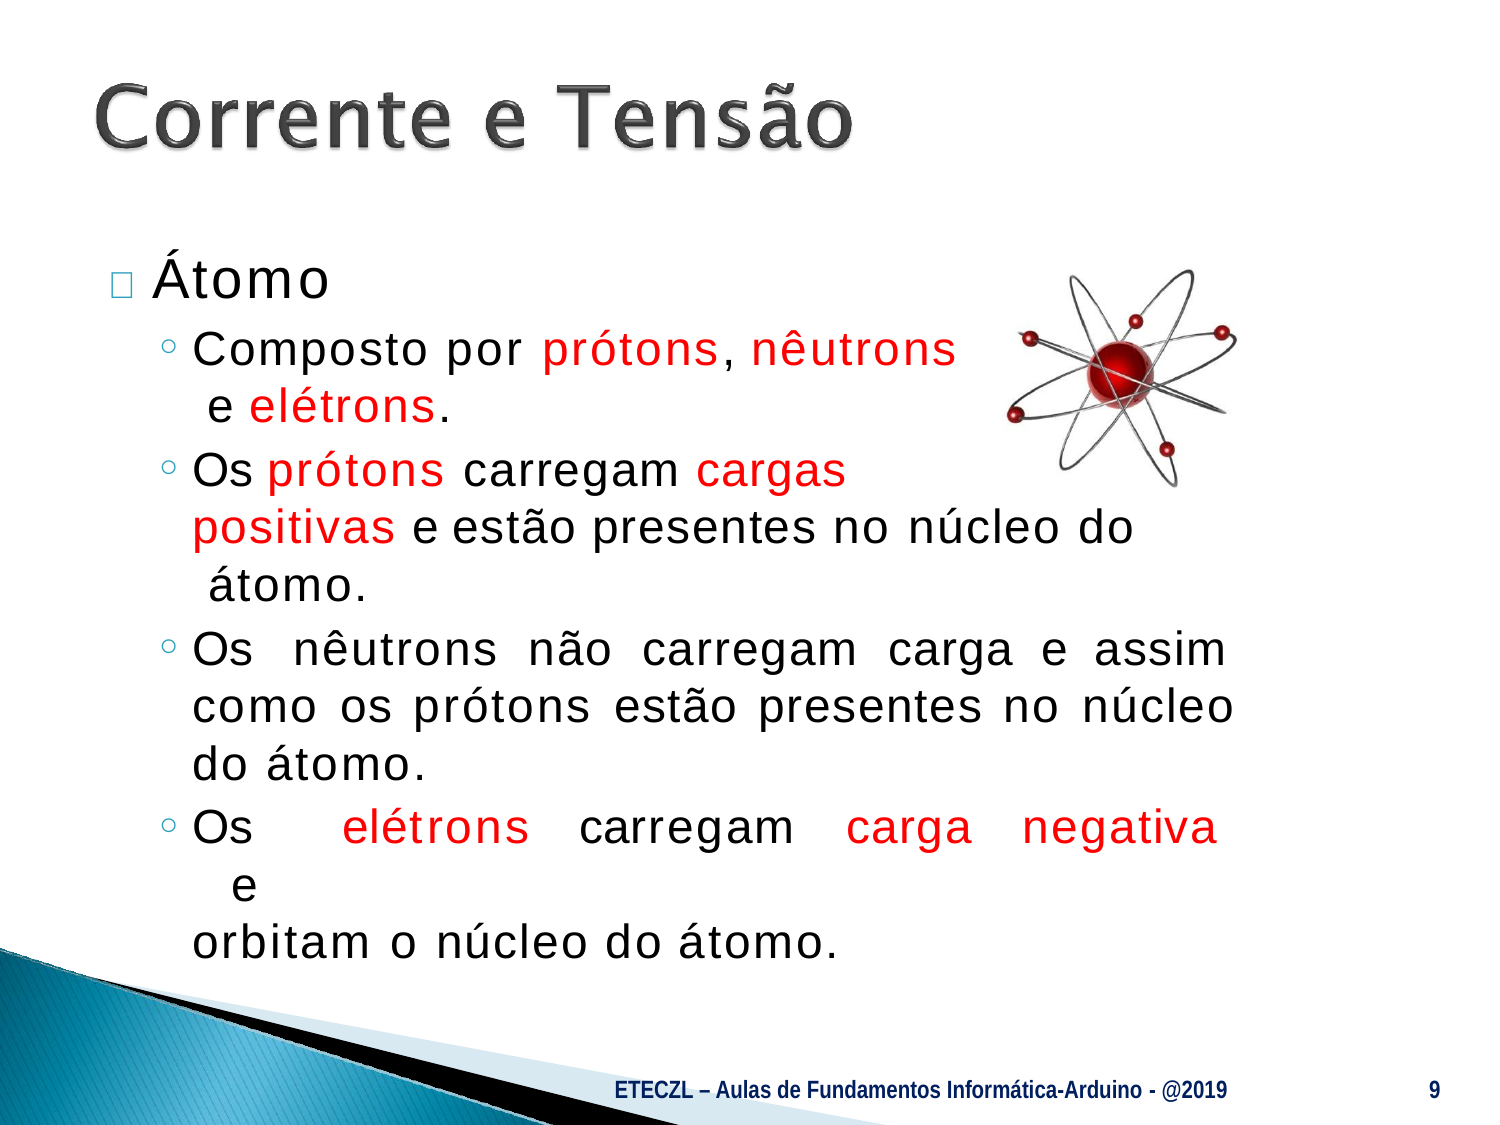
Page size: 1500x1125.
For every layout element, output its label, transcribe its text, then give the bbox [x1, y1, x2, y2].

text_box [1002, 267, 1242, 489]
title  Átomo [105, 240, 334, 431]
footer ETECZL – Aulas de Fundamentos Informática-Arduino - @2019 [612, 1072, 1364, 1125]
slide_number 9 [1424, 1072, 1468, 1125]
text_box [36, 46, 937, 234]
picture [0, 948, 558, 1125]
text_box Composto por prótons, nêutrons e elétrons. Os prótons carregam cargas positivas e estão presentes no núcleo do átomo. Os nêutrons não carregam carga e assim como os prótons estão presentes no núcleo do átomo. Os elétrons carregam carga negativa e orbitam o núcleo do átomo. [152, 315, 1257, 969]
